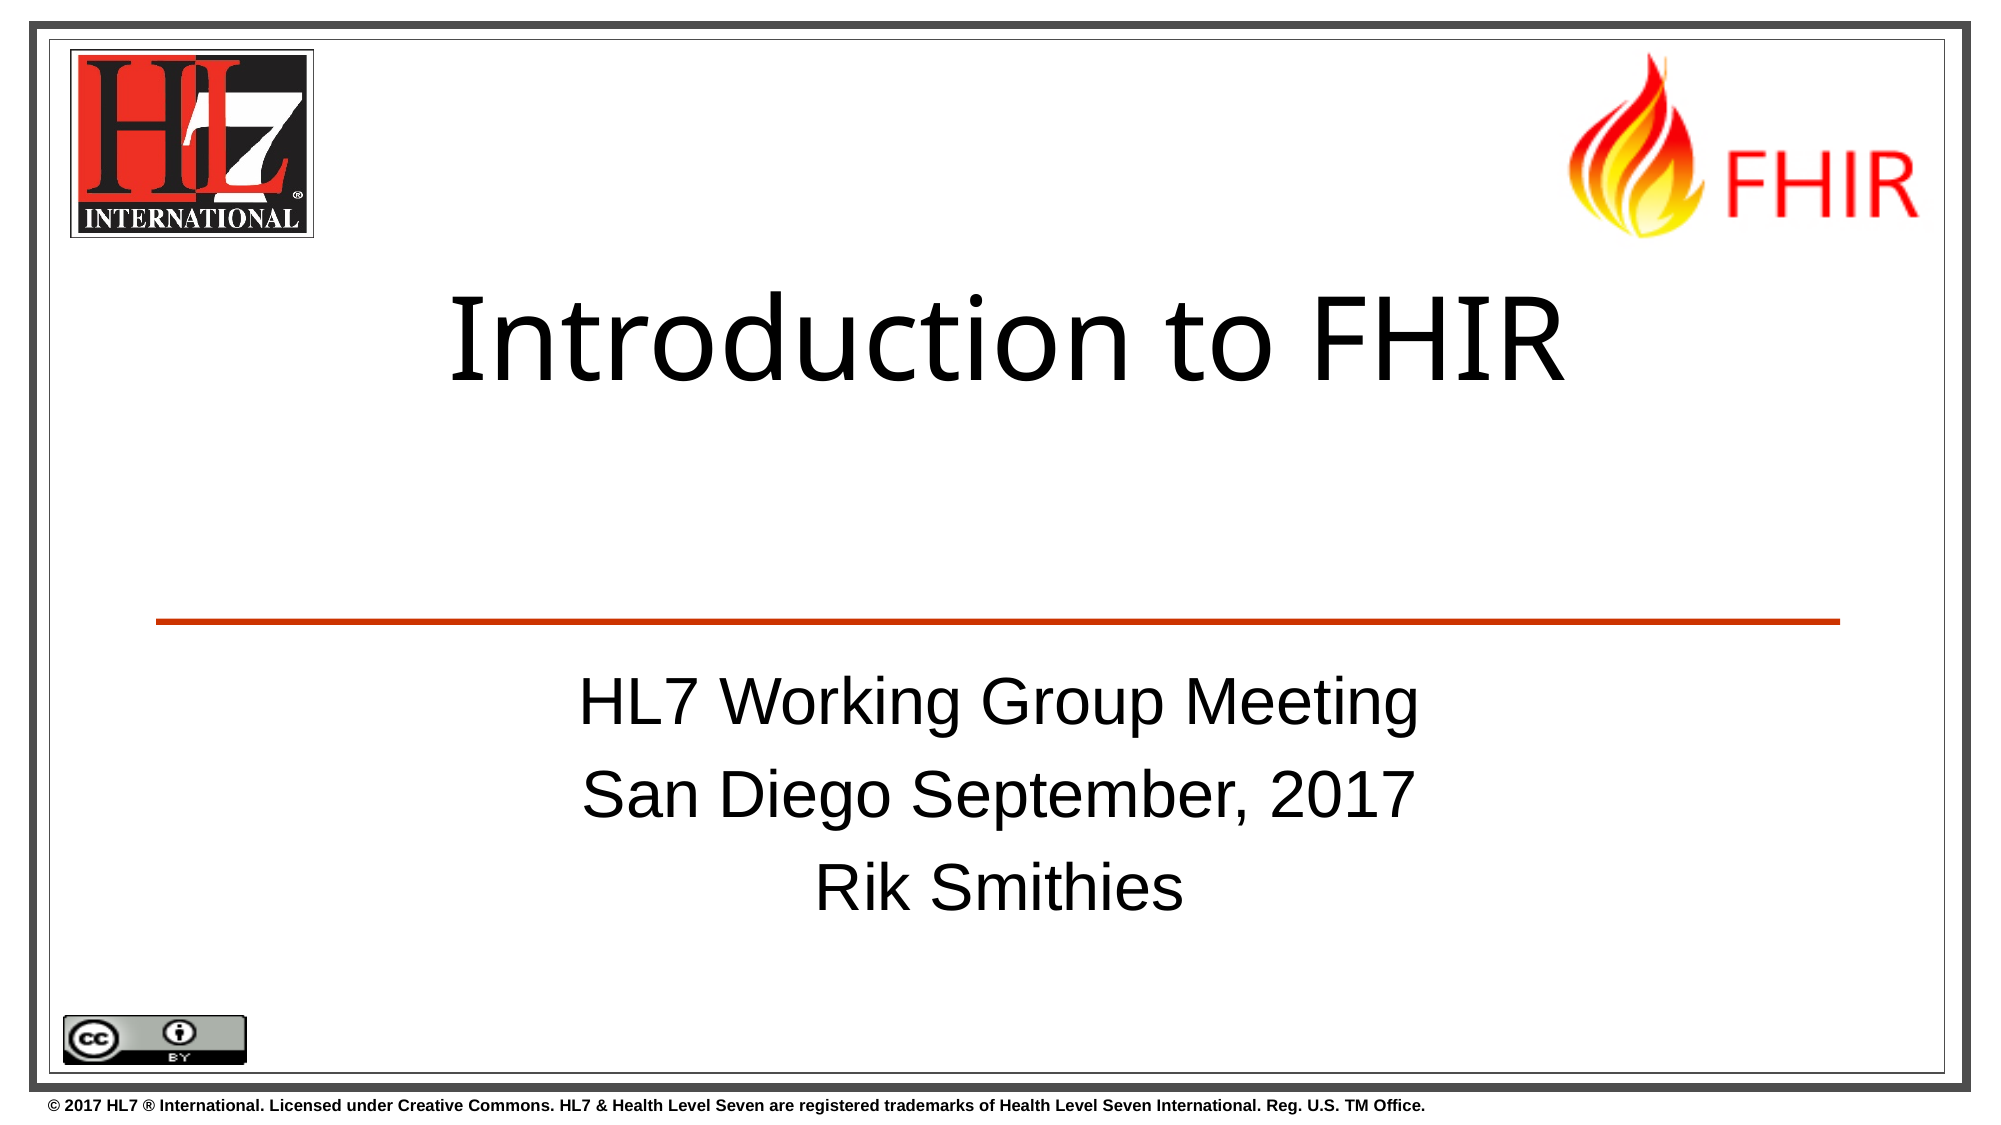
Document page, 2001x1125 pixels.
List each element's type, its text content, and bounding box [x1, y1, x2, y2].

picture [63, 1015, 247, 1065]
picture [70, 49, 314, 238]
picture [1555, 42, 1934, 249]
title Introduction to FHIR [266, 137, 1750, 558]
subtitle HL7 Working Group Meeting San Diego September, 2017 Rik Smithies [300, 650, 1700, 958]
